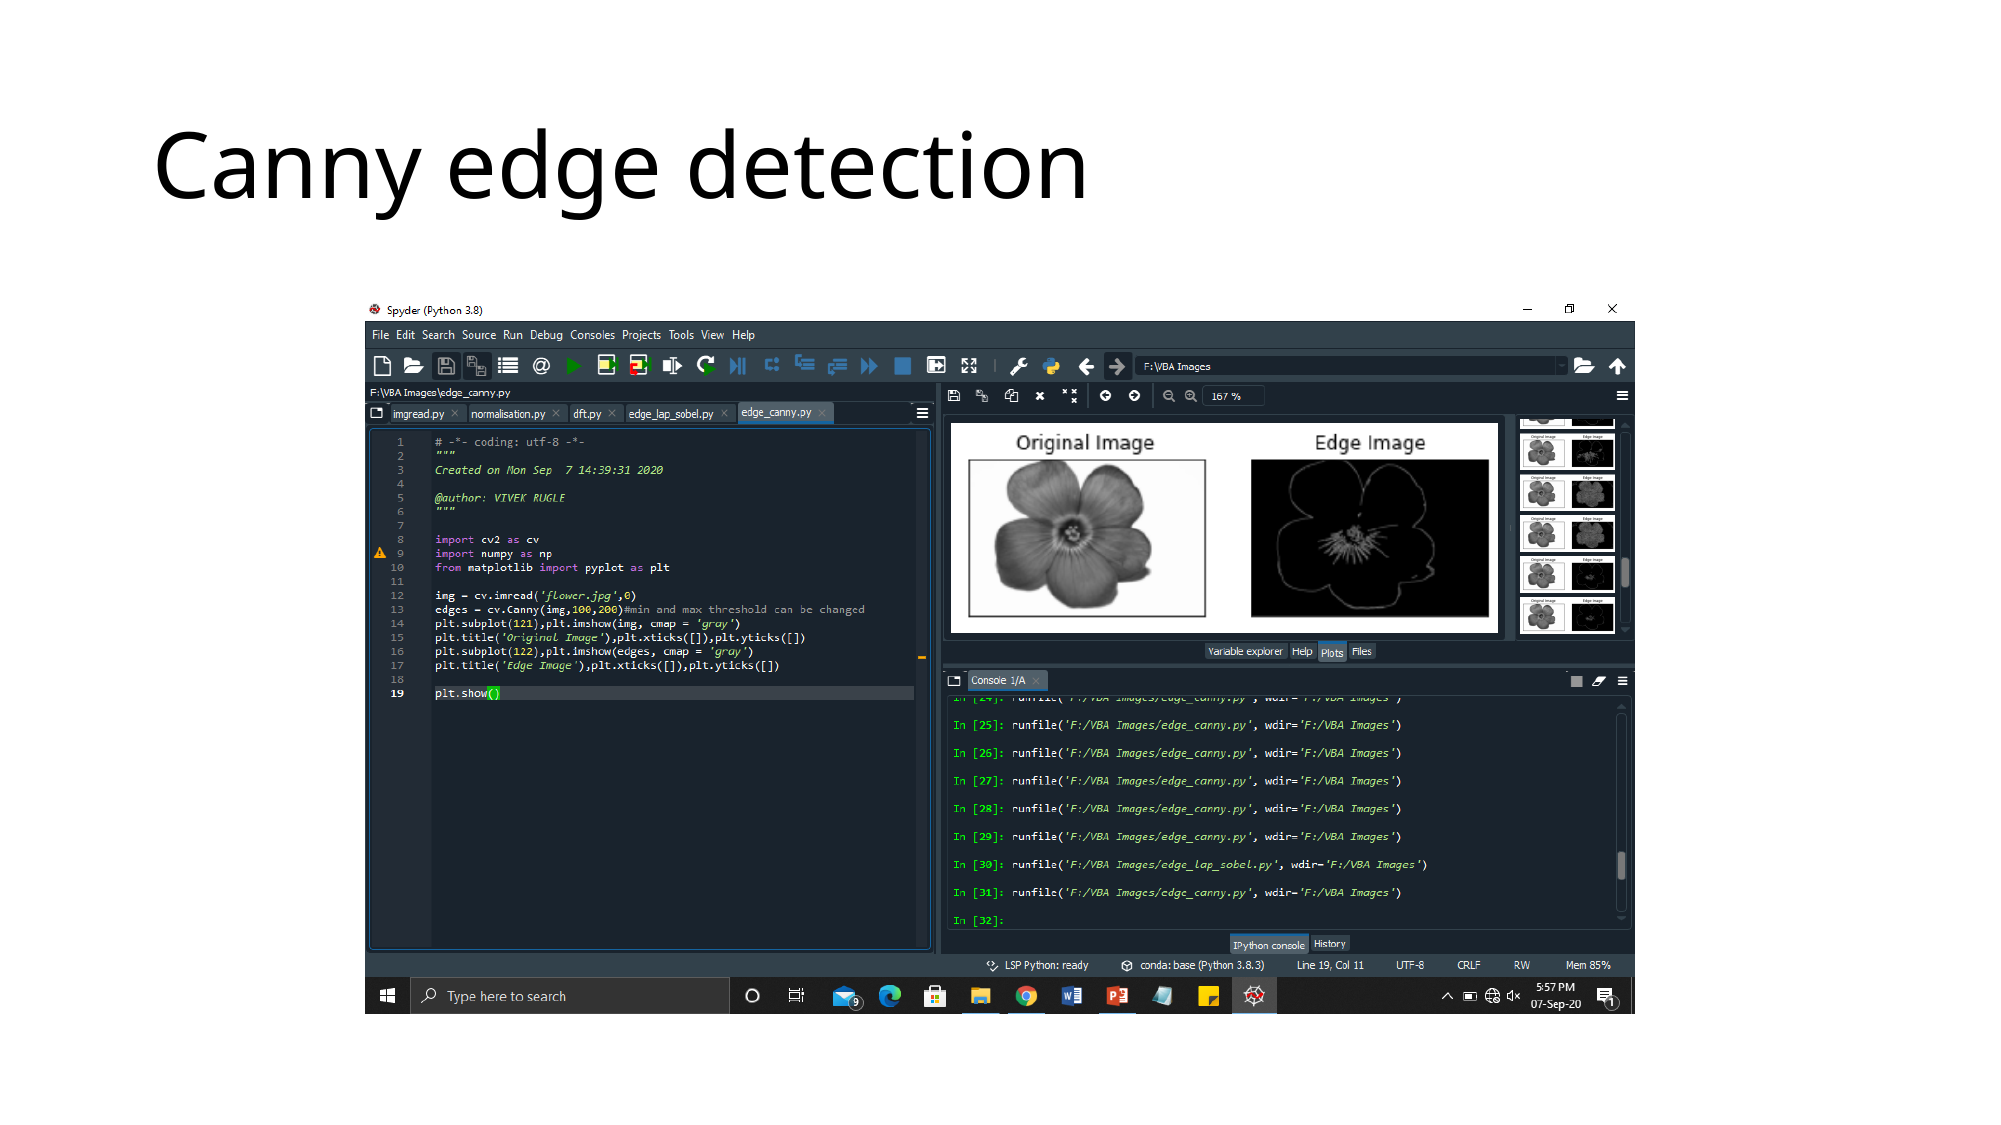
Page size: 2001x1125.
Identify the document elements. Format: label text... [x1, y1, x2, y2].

title Canny edge detection [137, 59, 1863, 278]
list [365, 299, 1635, 1014]
